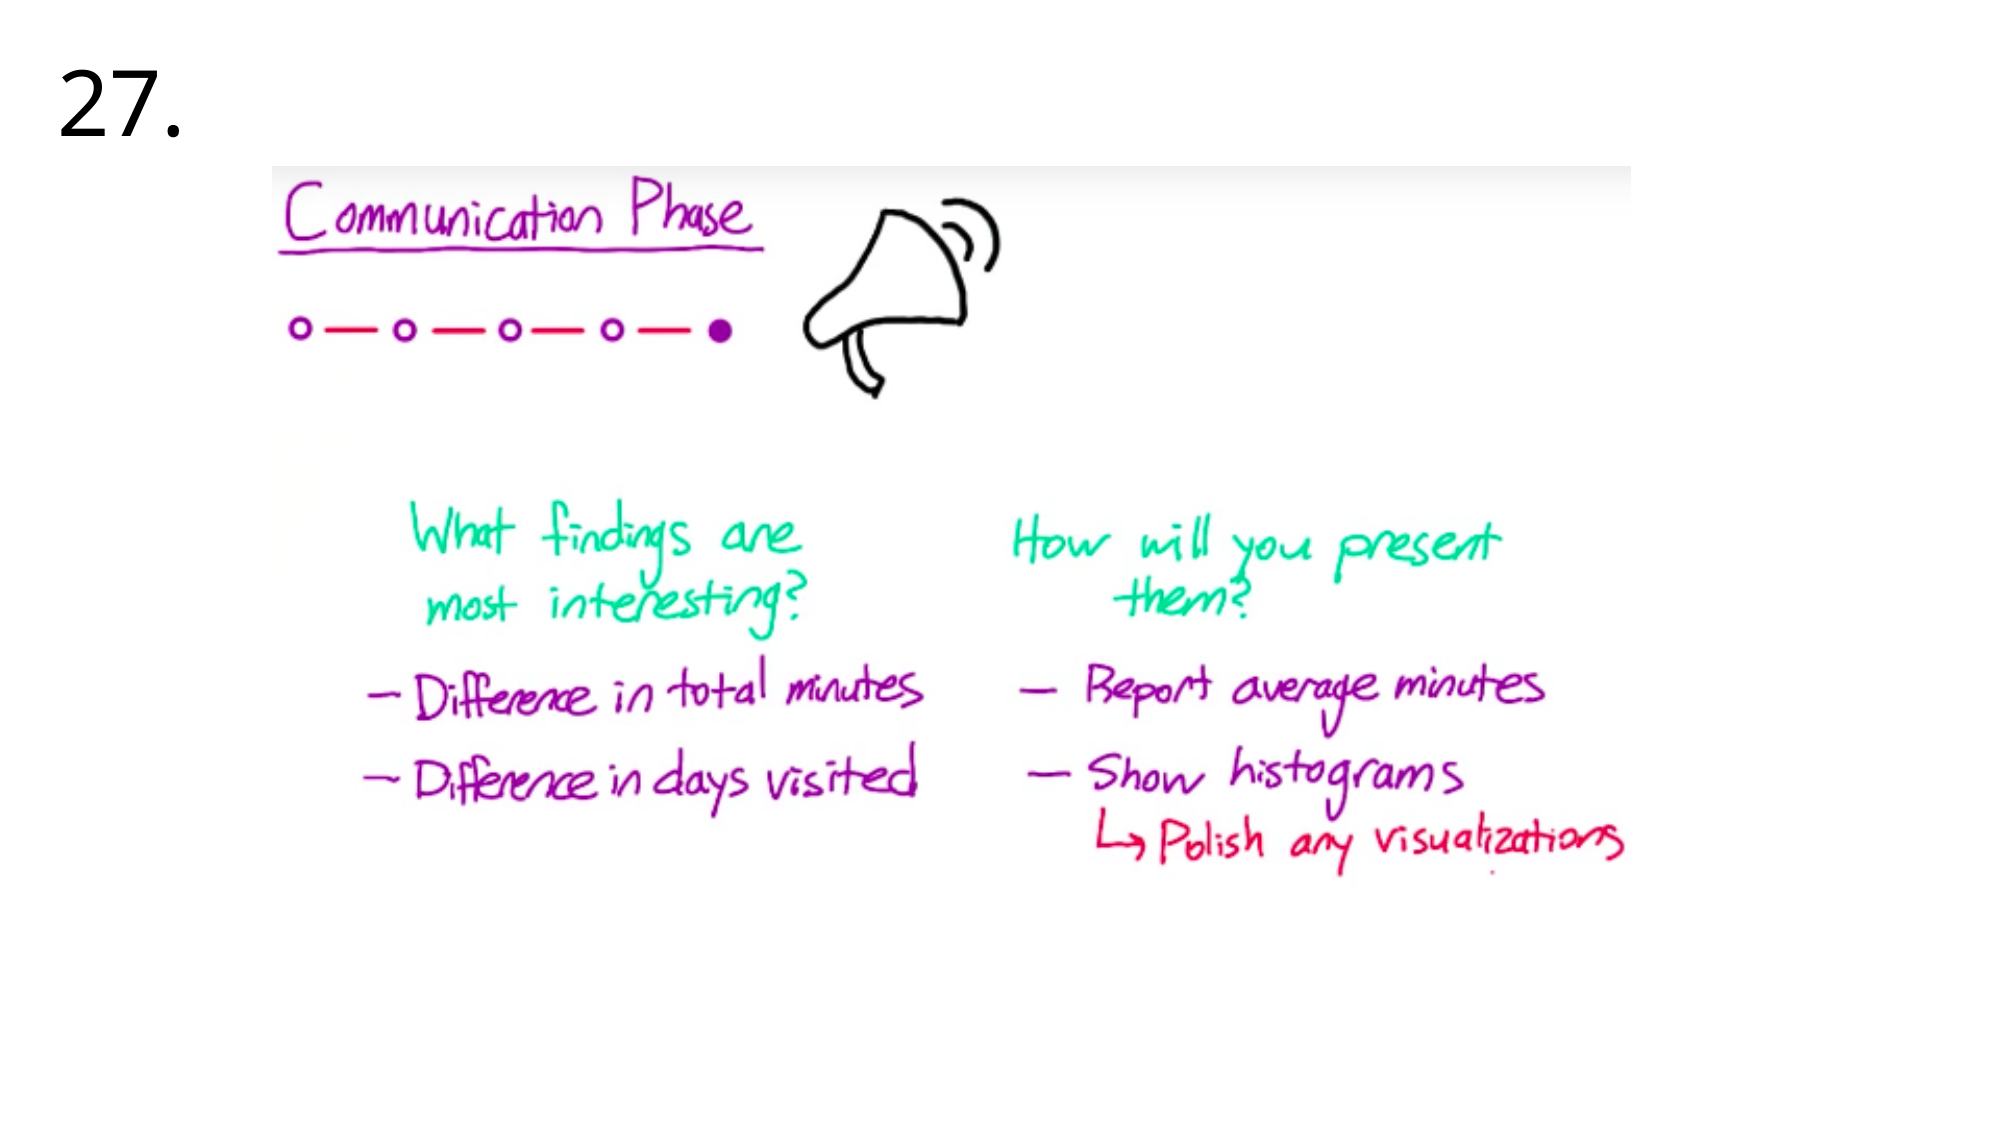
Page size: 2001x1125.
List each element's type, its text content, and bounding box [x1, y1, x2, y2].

picture [271, 166, 1631, 917]
title 27. [42, 47, 1750, 167]
